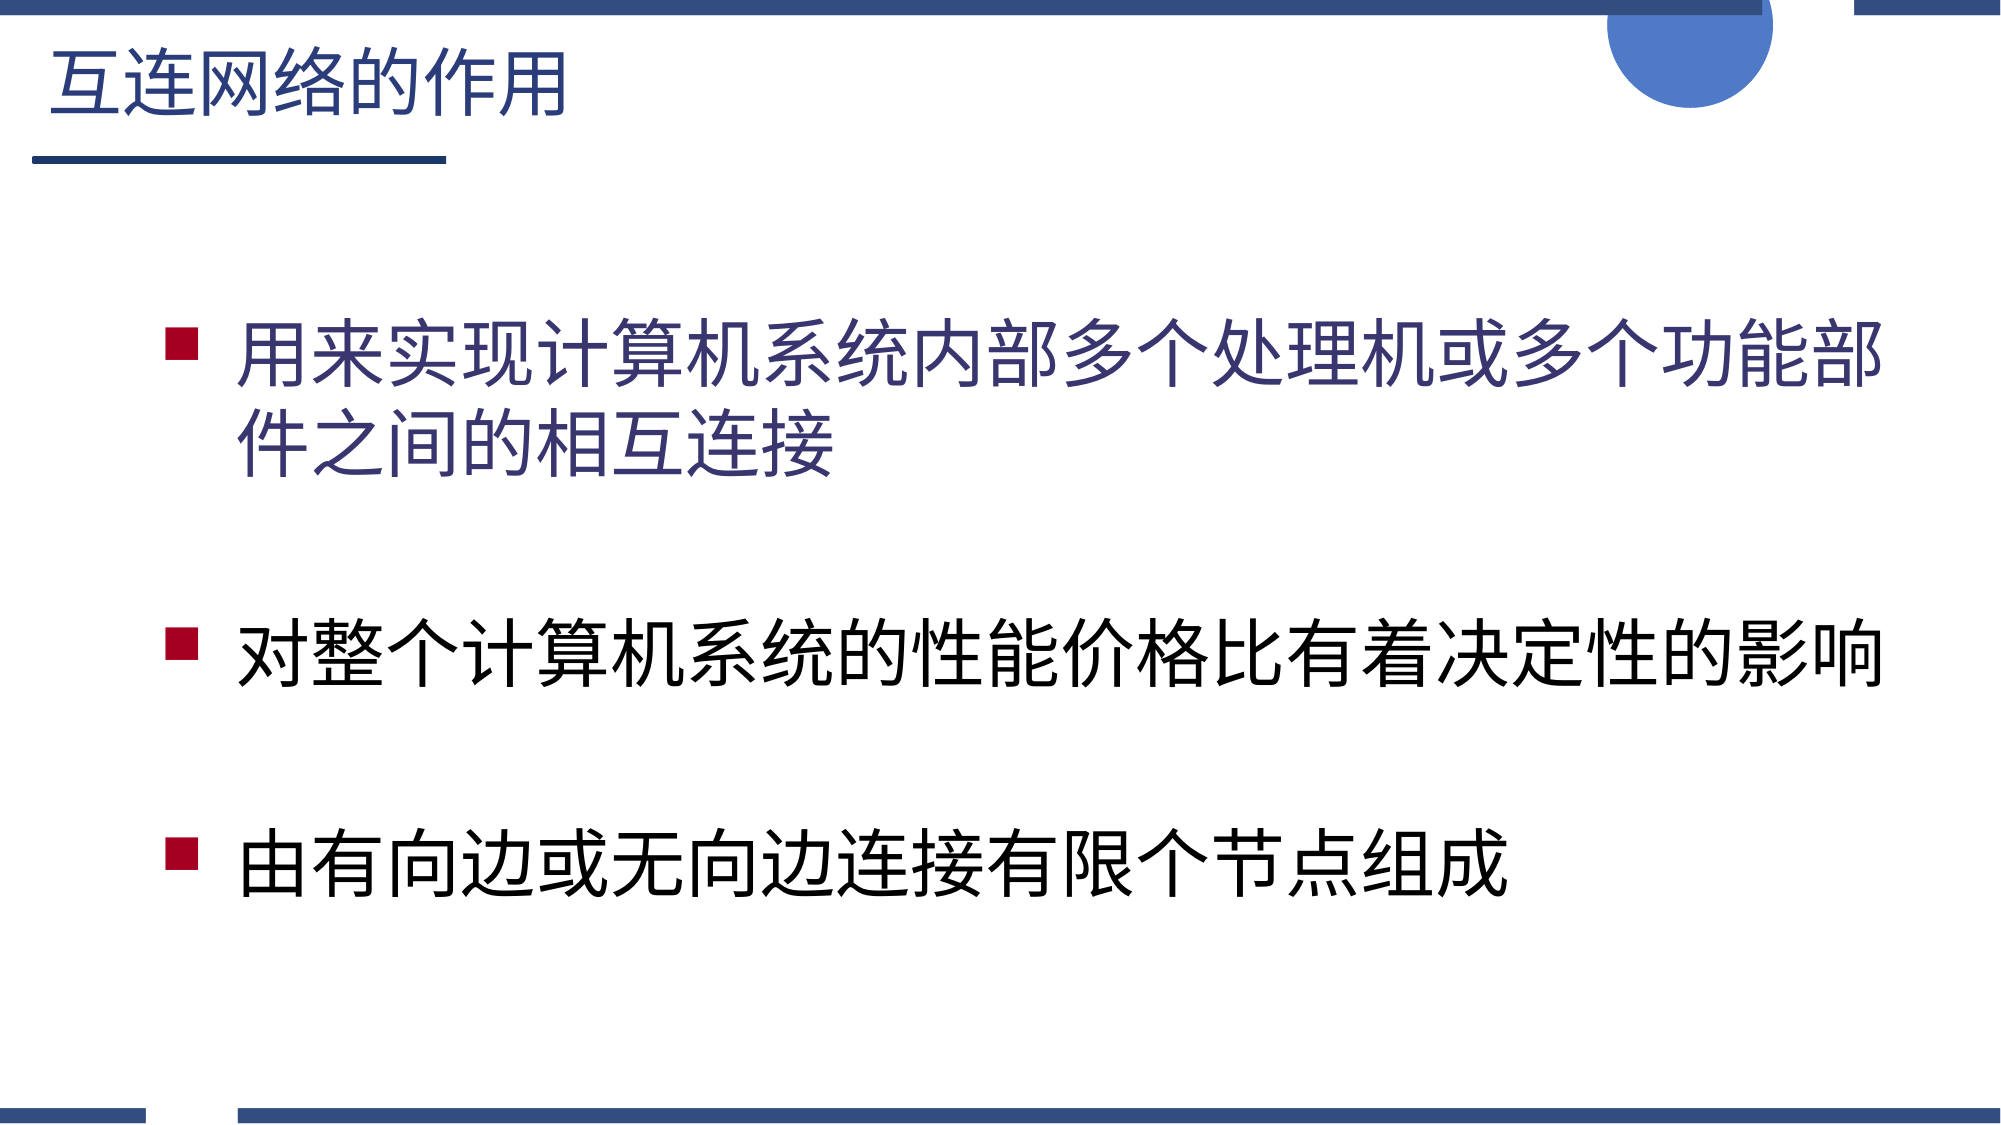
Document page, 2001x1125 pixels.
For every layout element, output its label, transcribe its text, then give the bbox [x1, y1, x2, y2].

title 互连网络的作用 [32, 21, 785, 152]
text_box 用来实现计算机系统内部多个处理机或多个功能部件之间的相互连接 对整个计算机系统的性能价格比有着决定性的影响 由有向边或无向边连接有限个节点组成 [145, 298, 1911, 829]
